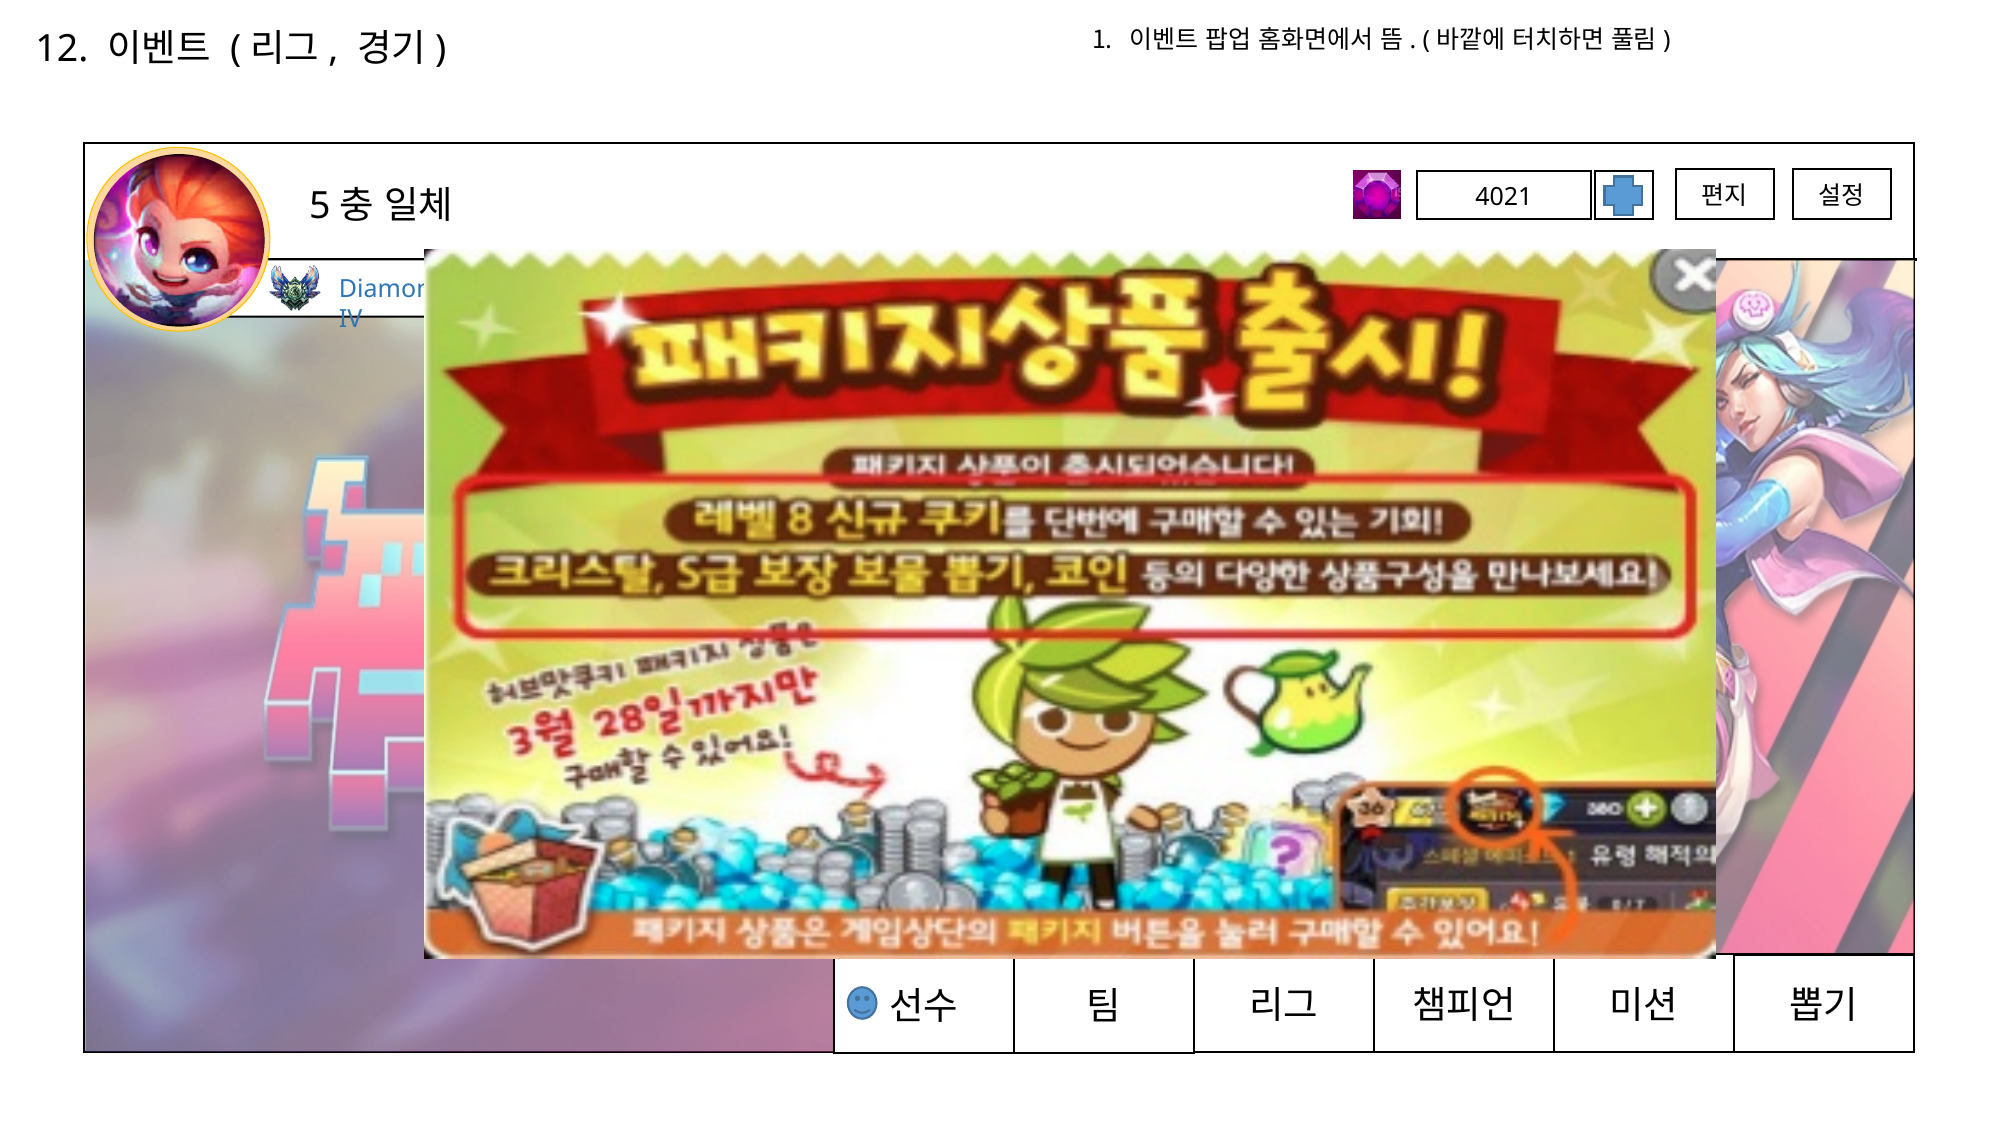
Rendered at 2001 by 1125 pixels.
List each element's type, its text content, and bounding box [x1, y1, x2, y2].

text_box [1716, 260, 1915, 953]
text_box [1594, 170, 1654, 220]
picture [1353, 170, 1401, 219]
text_box 5충 일체 [294, 173, 1181, 233]
text_box 이벤트 팝업 홈화면에서 뜸. (바깥에 터치하면 풀림) [1077, 16, 1956, 61]
text_box 뽑기 [1733, 954, 1915, 1053]
text_box 팀 [1013, 959, 1195, 1054]
text_box 설정 [1792, 168, 1892, 220]
text_box 미션 [1553, 953, 1735, 1053]
text_box [84, 260, 833, 1053]
picture [424, 249, 1716, 959]
text_box 선수 [833, 959, 1013, 1054]
picture [267, 261, 322, 315]
text_box 편지 [1675, 168, 1775, 220]
text_box 리그 [1193, 959, 1373, 1053]
text_box [846, 986, 878, 1020]
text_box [86, 147, 270, 332]
text_box [270, 260, 424, 318]
text_box [1603, 175, 1643, 216]
text_box 챔피언 [1373, 959, 1553, 1053]
text_box 4021 [1416, 170, 1592, 220]
text_box Diamond IV [324, 265, 424, 340]
text_box 12. 이벤트 (리그, 경기) [20, 16, 1877, 76]
text_box [83, 142, 1915, 1053]
